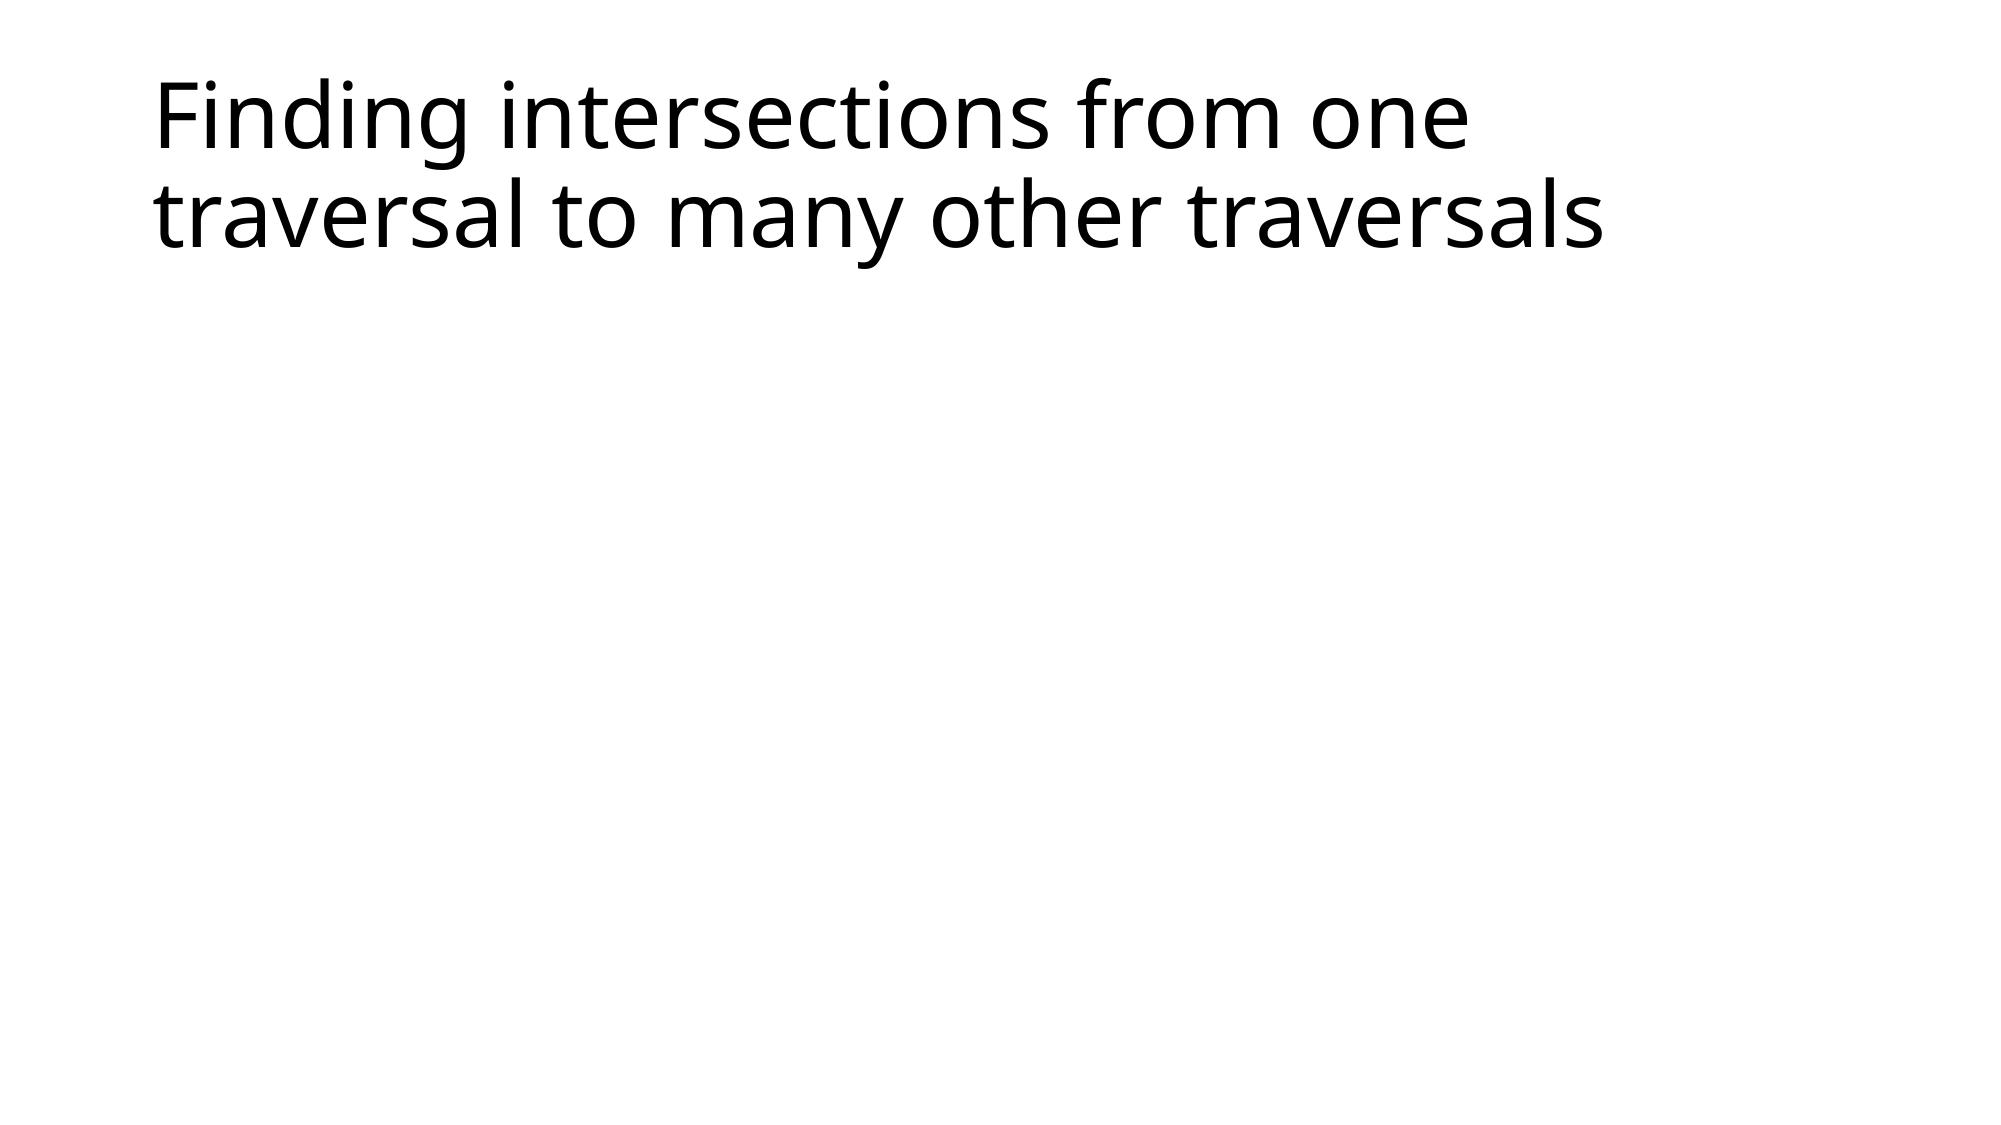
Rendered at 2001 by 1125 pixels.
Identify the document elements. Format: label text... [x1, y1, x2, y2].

title Finding intersections from one traversal to many other traversals [137, 59, 1863, 278]
